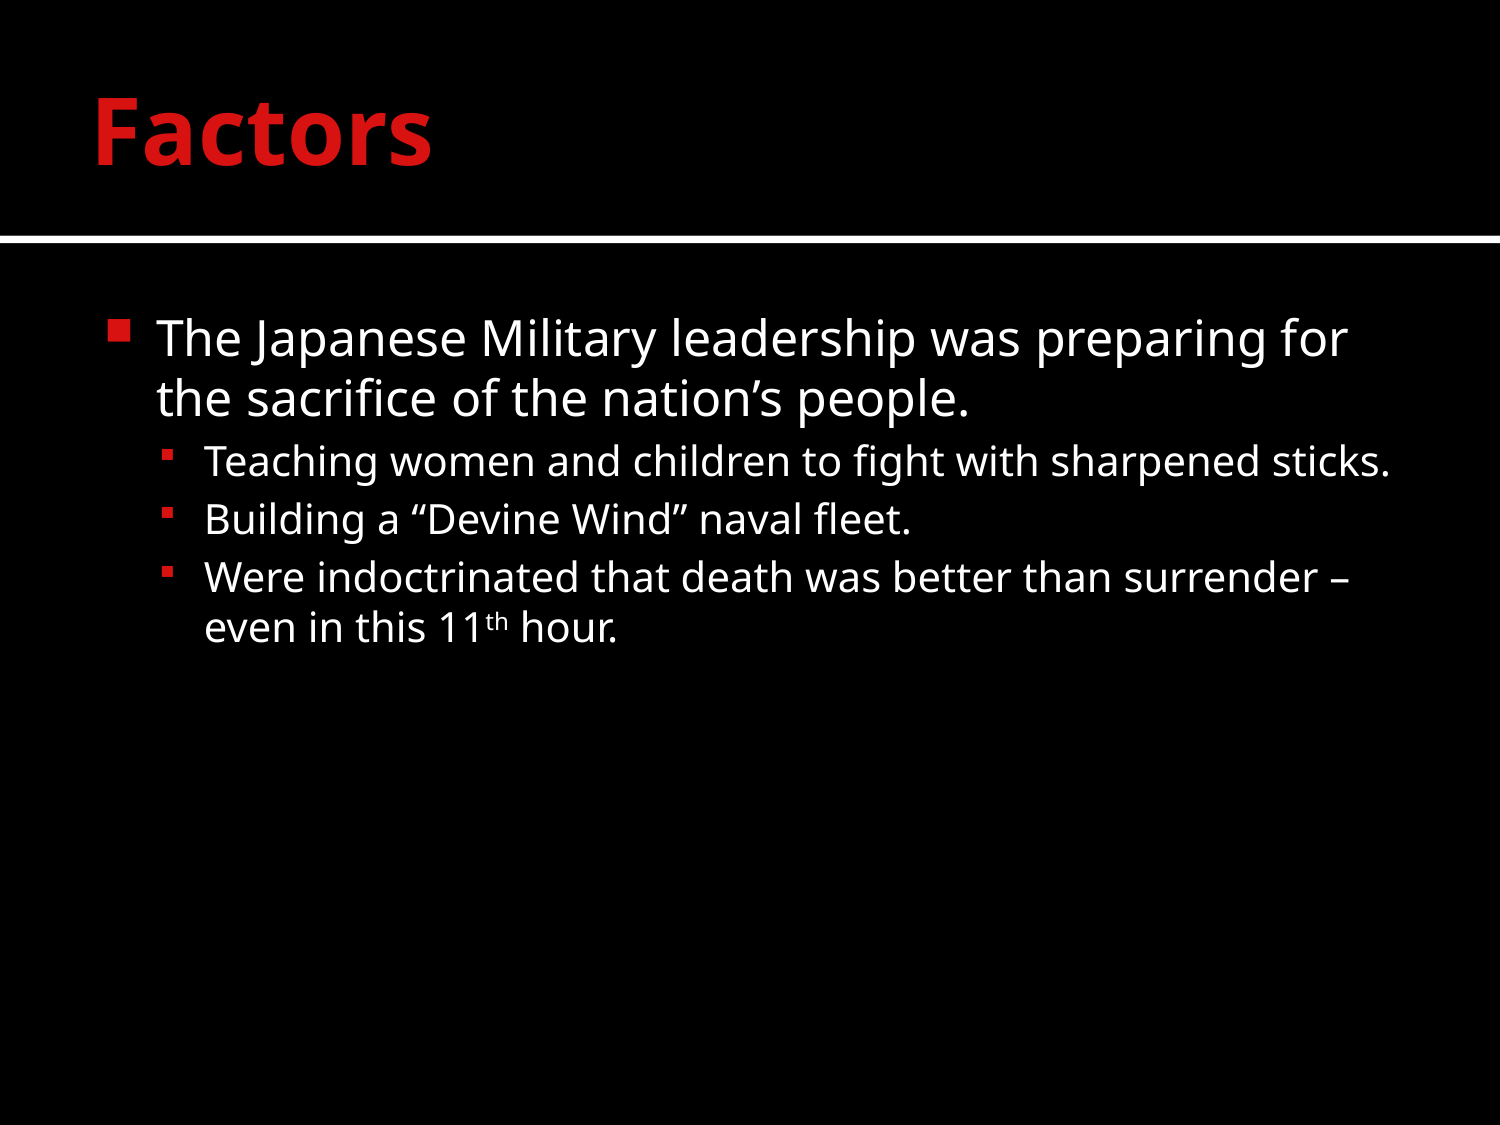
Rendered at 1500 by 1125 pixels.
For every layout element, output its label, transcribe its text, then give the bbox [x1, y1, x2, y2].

list The Japanese Military leadership was preparing for the sacrifice of the nation’s people. Teaching women and children to fight with sharpened sticks. Building a “Devine Wind” naval fleet. Were indoctrinated that death was better than surrender – even in this 11th hour. [75, 291, 1425, 1050]
title Factors [75, 25, 1425, 231]
